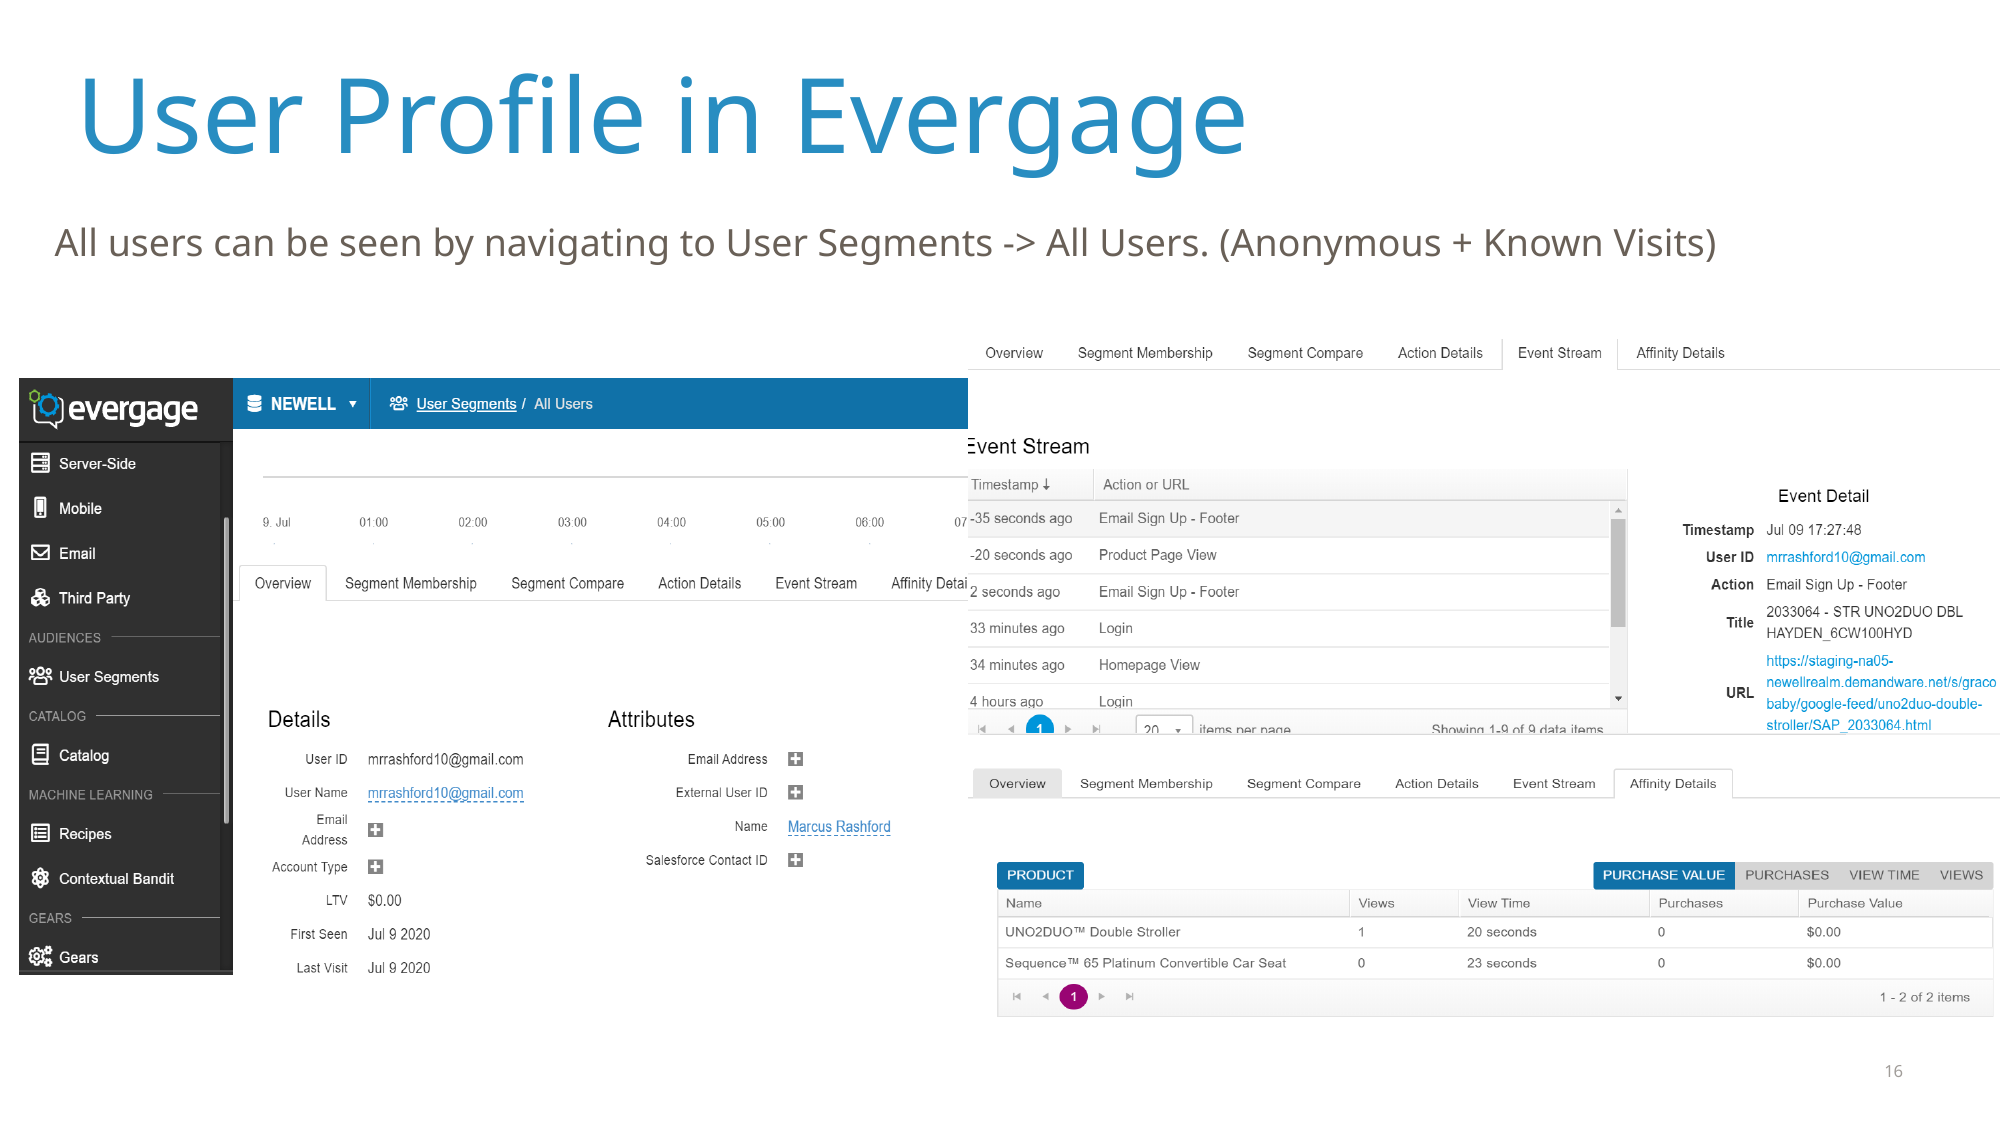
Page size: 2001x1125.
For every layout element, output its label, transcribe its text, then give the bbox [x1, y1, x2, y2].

picture [19, 339, 2000, 1019]
title User Profile in Evergage [61, 0, 1876, 182]
text_box All users can be seen by navigating to User Segments -> All Users. (Anonymous + Known Visits) [39, 211, 1733, 272]
